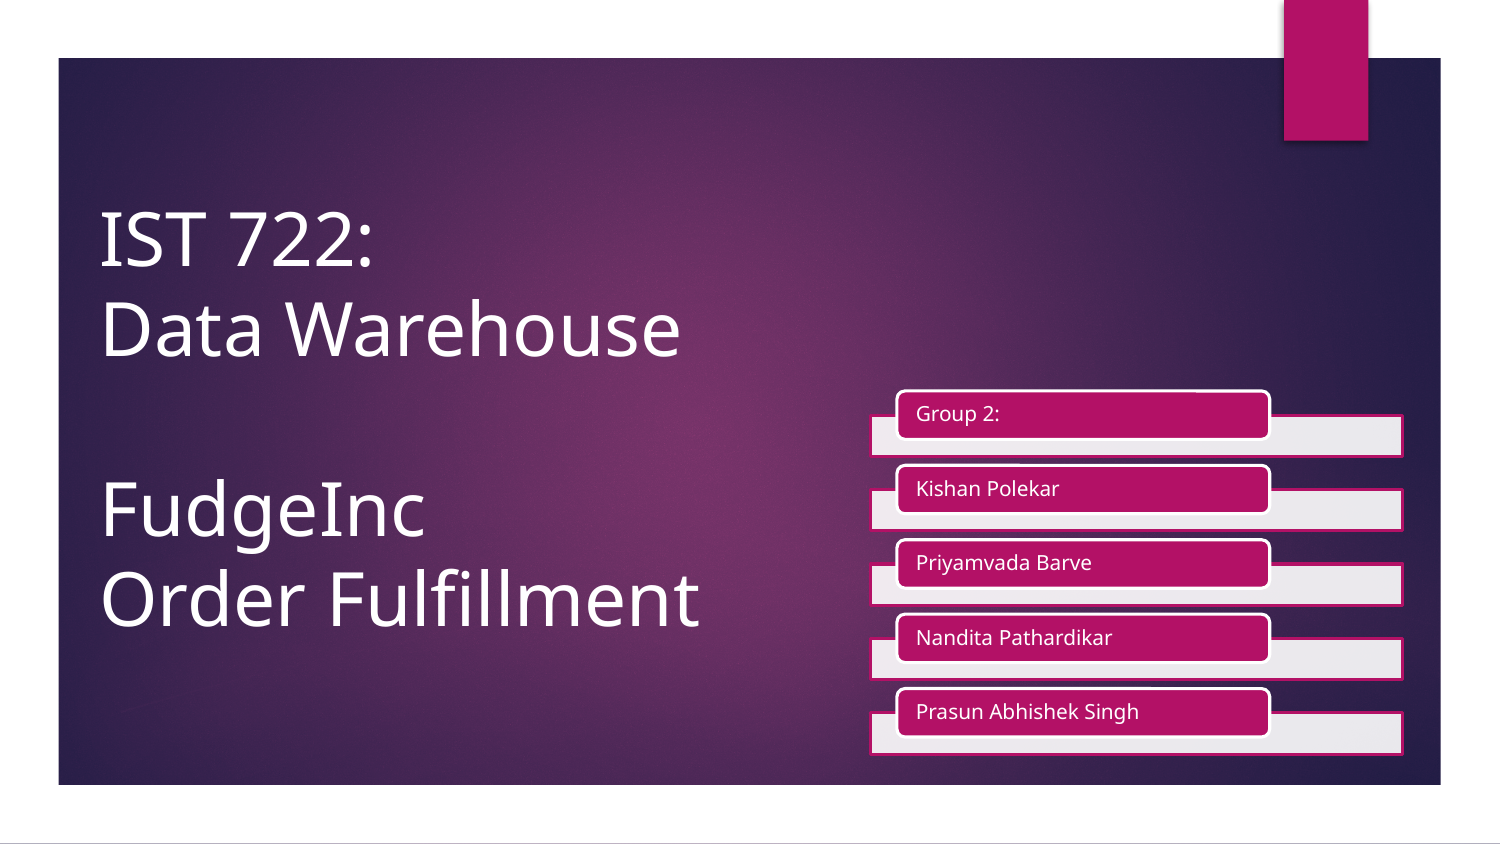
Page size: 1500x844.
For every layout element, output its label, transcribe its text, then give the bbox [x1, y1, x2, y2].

title IST 722: Data Warehouse FudgeInc Order Fulfillment [84, 84, 834, 749]
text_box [870, 374, 1404, 771]
